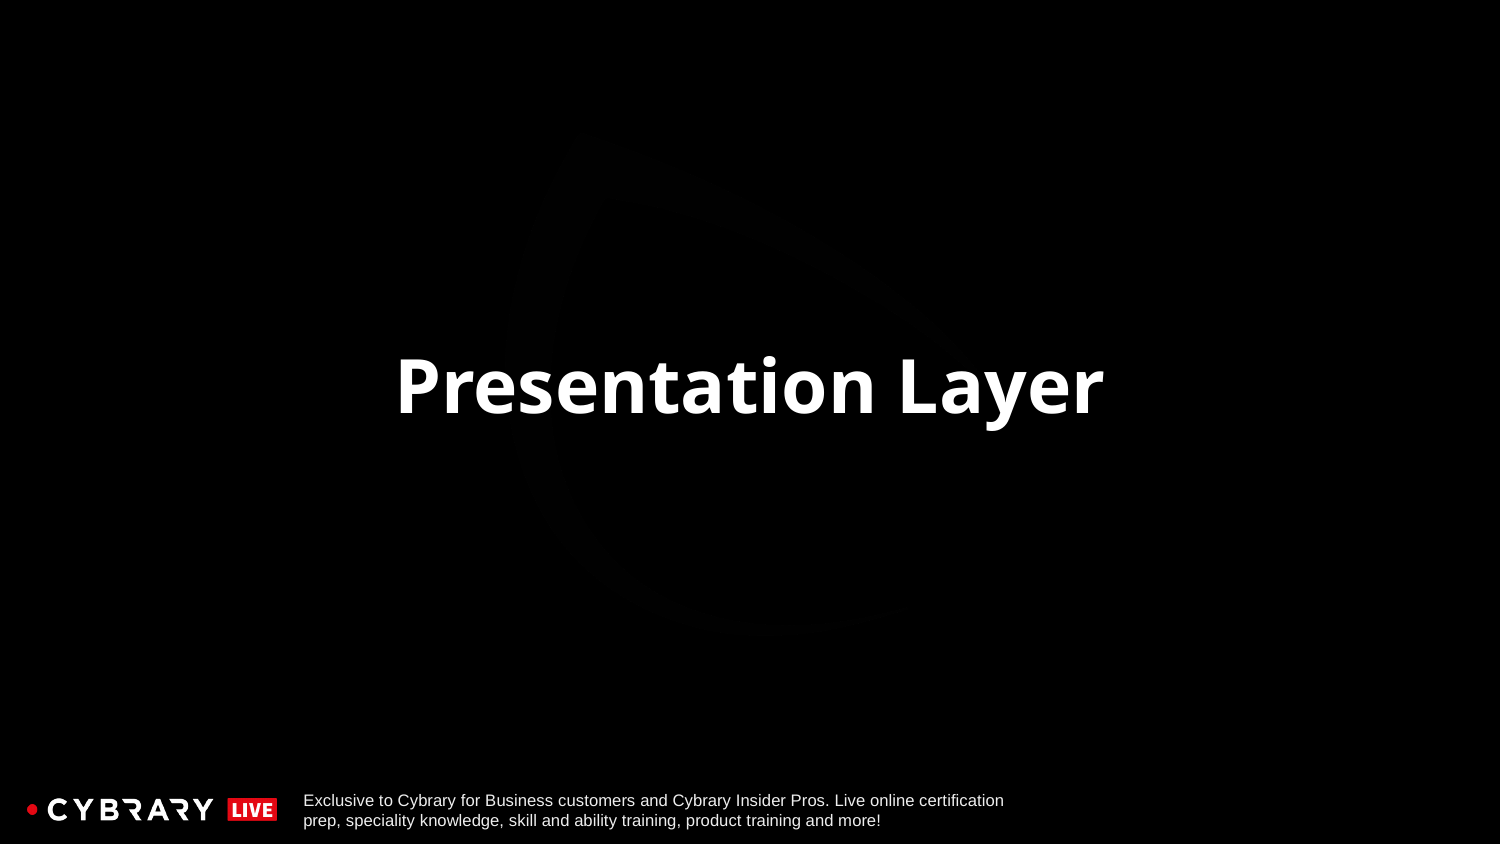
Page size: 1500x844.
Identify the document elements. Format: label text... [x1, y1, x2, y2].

title Presentation Layer [326, 47, 1174, 719]
picture [27, 798, 277, 821]
